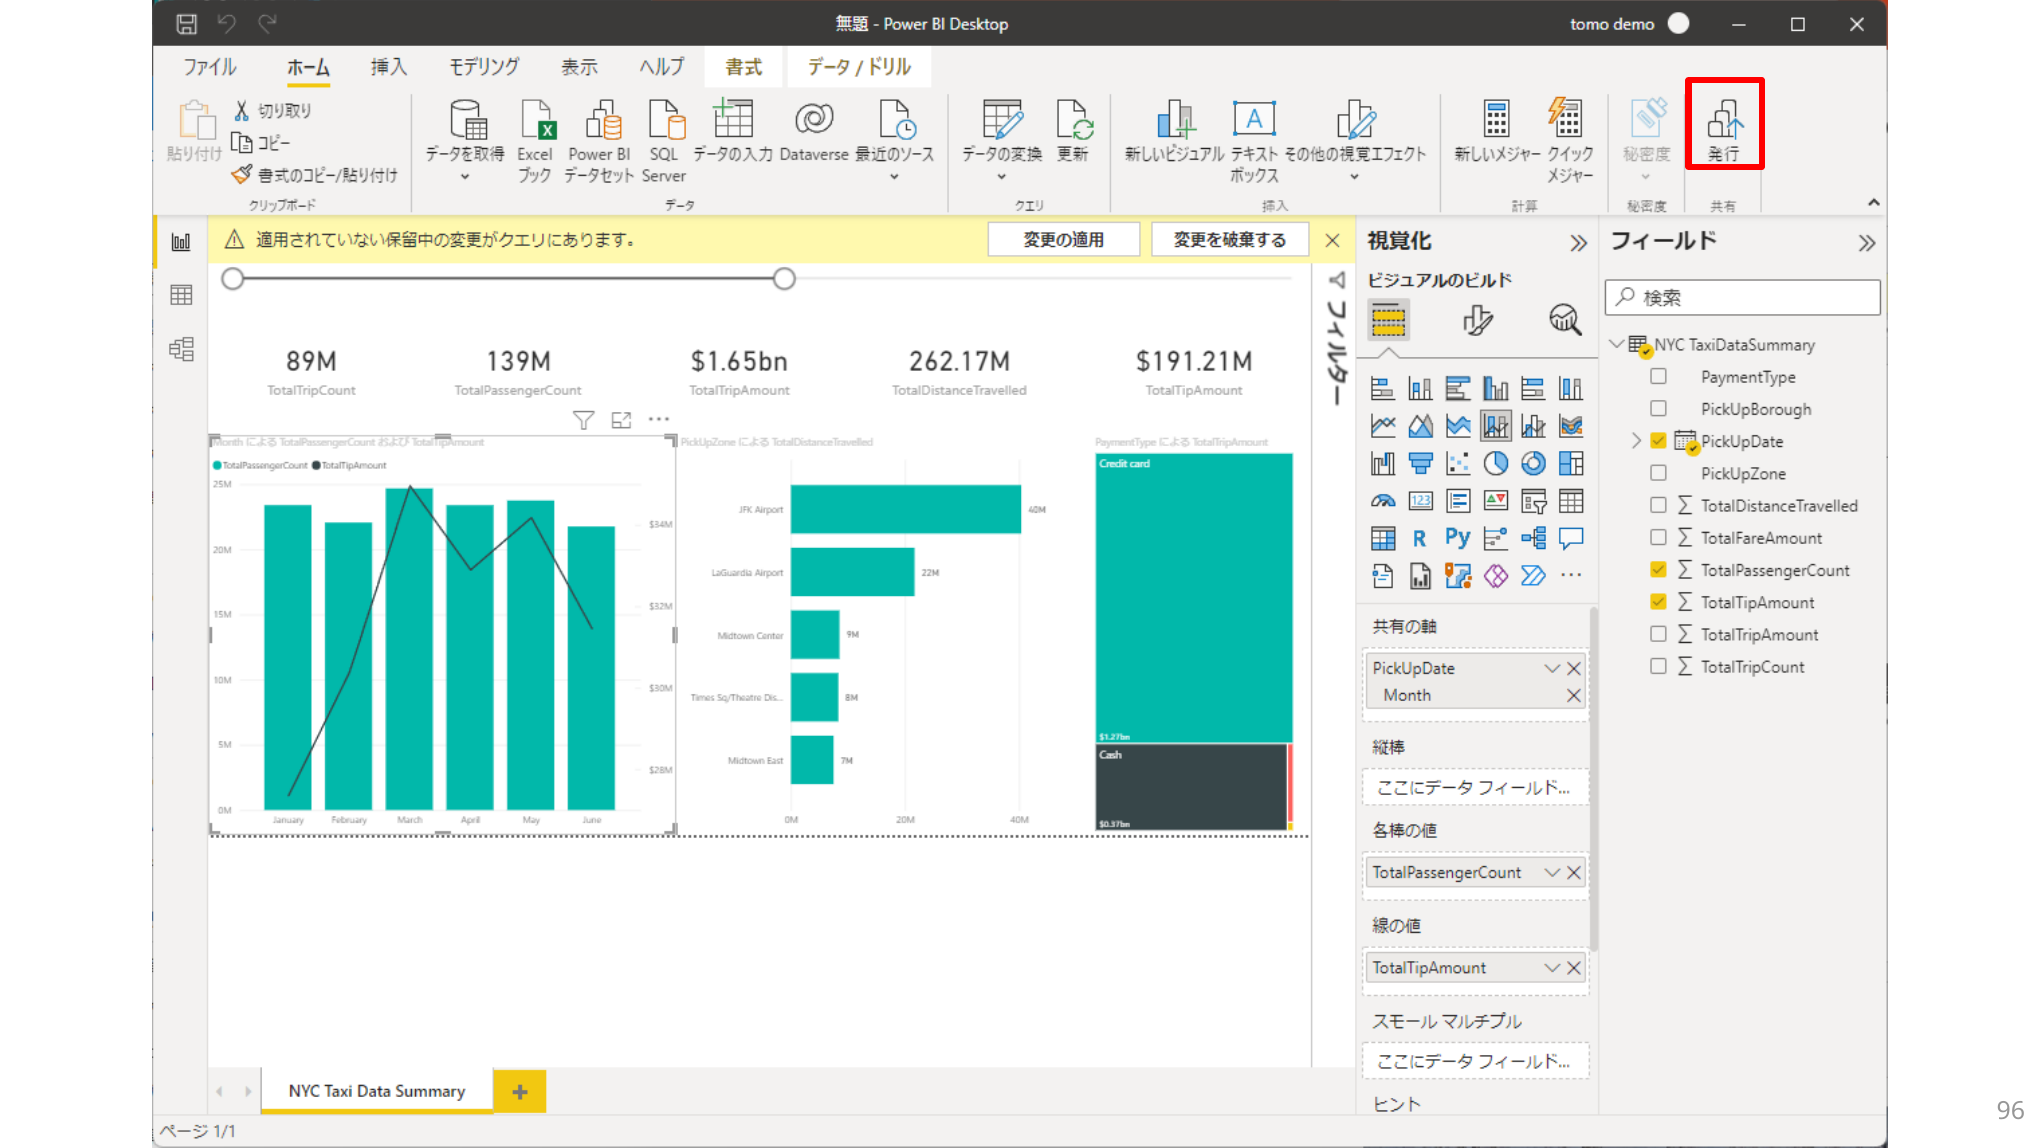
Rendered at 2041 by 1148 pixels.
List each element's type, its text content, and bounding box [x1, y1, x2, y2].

picture [152, 0, 1888, 1148]
slide_number 96 [1888, 1081, 2041, 1143]
